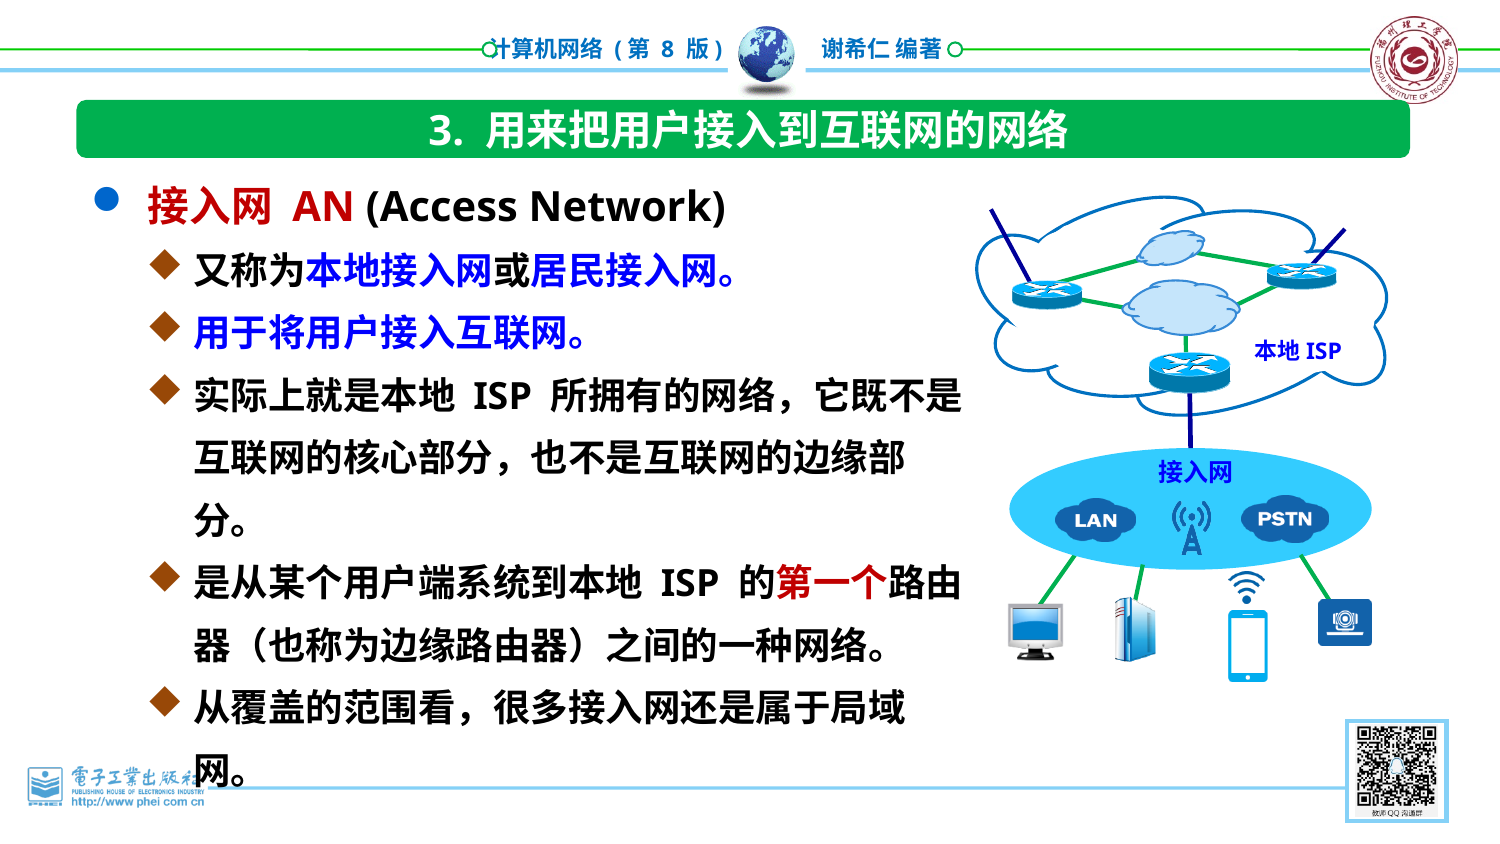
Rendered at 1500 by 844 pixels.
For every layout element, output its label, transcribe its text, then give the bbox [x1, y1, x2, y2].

list 接入网 AN (Access Network) 又称为本地接入网或居民接入网。 用于将用户接入互联网。 实际上就是本地 ISP 所拥有的网络，它既不是互联网的核心部分，也不是互联网的边缘部分。 是从某个用户端系统到本地 ISP 的第一个路由器（也称为边缘路由器）之间的一种网络。 从覆盖的范围看，很多接入网还是属于局域网。 [76, 159, 991, 680]
picture [736, 24, 796, 99]
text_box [969, 204, 1398, 682]
picture [23, 764, 208, 809]
picture [1370, 16, 1458, 104]
list 3. 用来把用户接入到互联网的网络 [204, 99, 1293, 158]
picture [1355, 724, 1438, 817]
